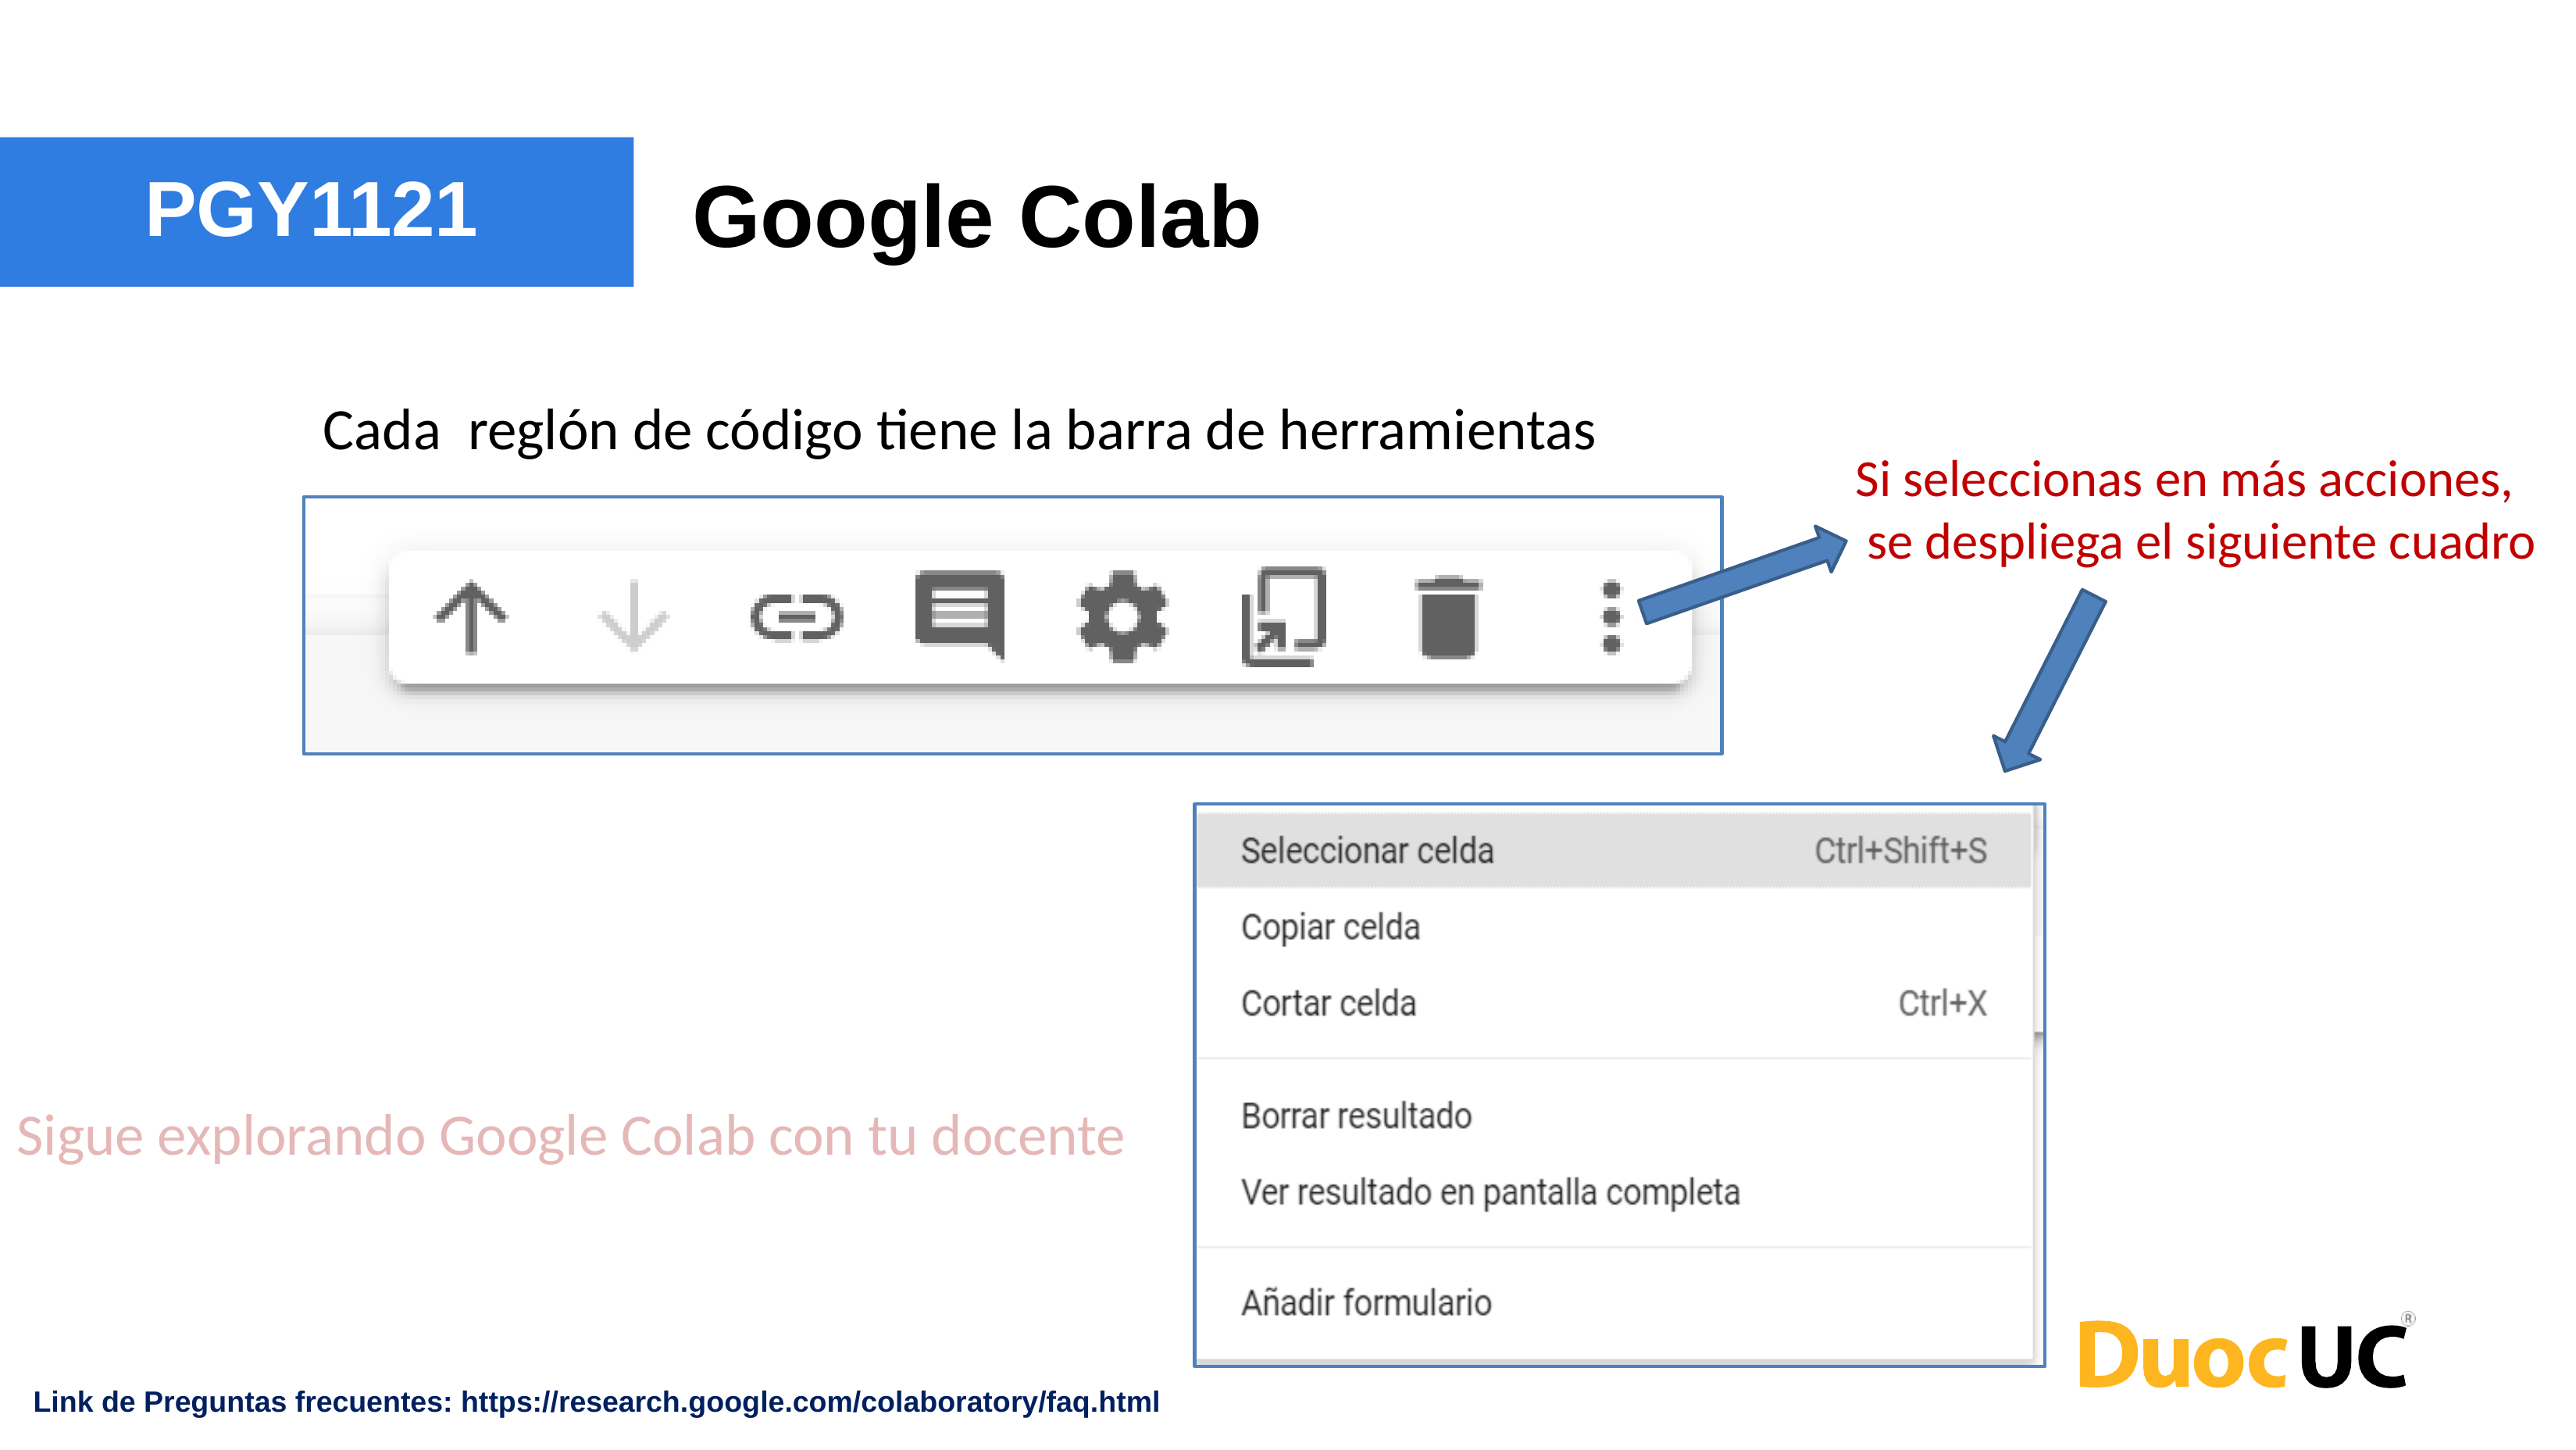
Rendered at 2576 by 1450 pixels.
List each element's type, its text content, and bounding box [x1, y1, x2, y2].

list PGY1121 [18, 158, 605, 988]
picture [2401, 1311, 2416, 1327]
text_box [1726, 526, 1846, 596]
text_box Link de Preguntas frecuentes: https://research.google.com/colaboratory/faq.html [21, 1377, 1310, 1425]
text_box Sigue explorando Google Colab con tu docente [0, 1091, 1144, 1174]
picture [1196, 805, 2044, 1365]
text_box Google Colab [692, 159, 2050, 265]
text_box [1993, 589, 2106, 772]
text_box Cada reglón de código tiene la barra de herramientas [311, 384, 1620, 467]
text_box Si seleccionas en más acciones, se despliega el siguiente cuadro [1843, 438, 2556, 576]
text_box [1200, 793, 2284, 969]
picture [305, 498, 1721, 752]
